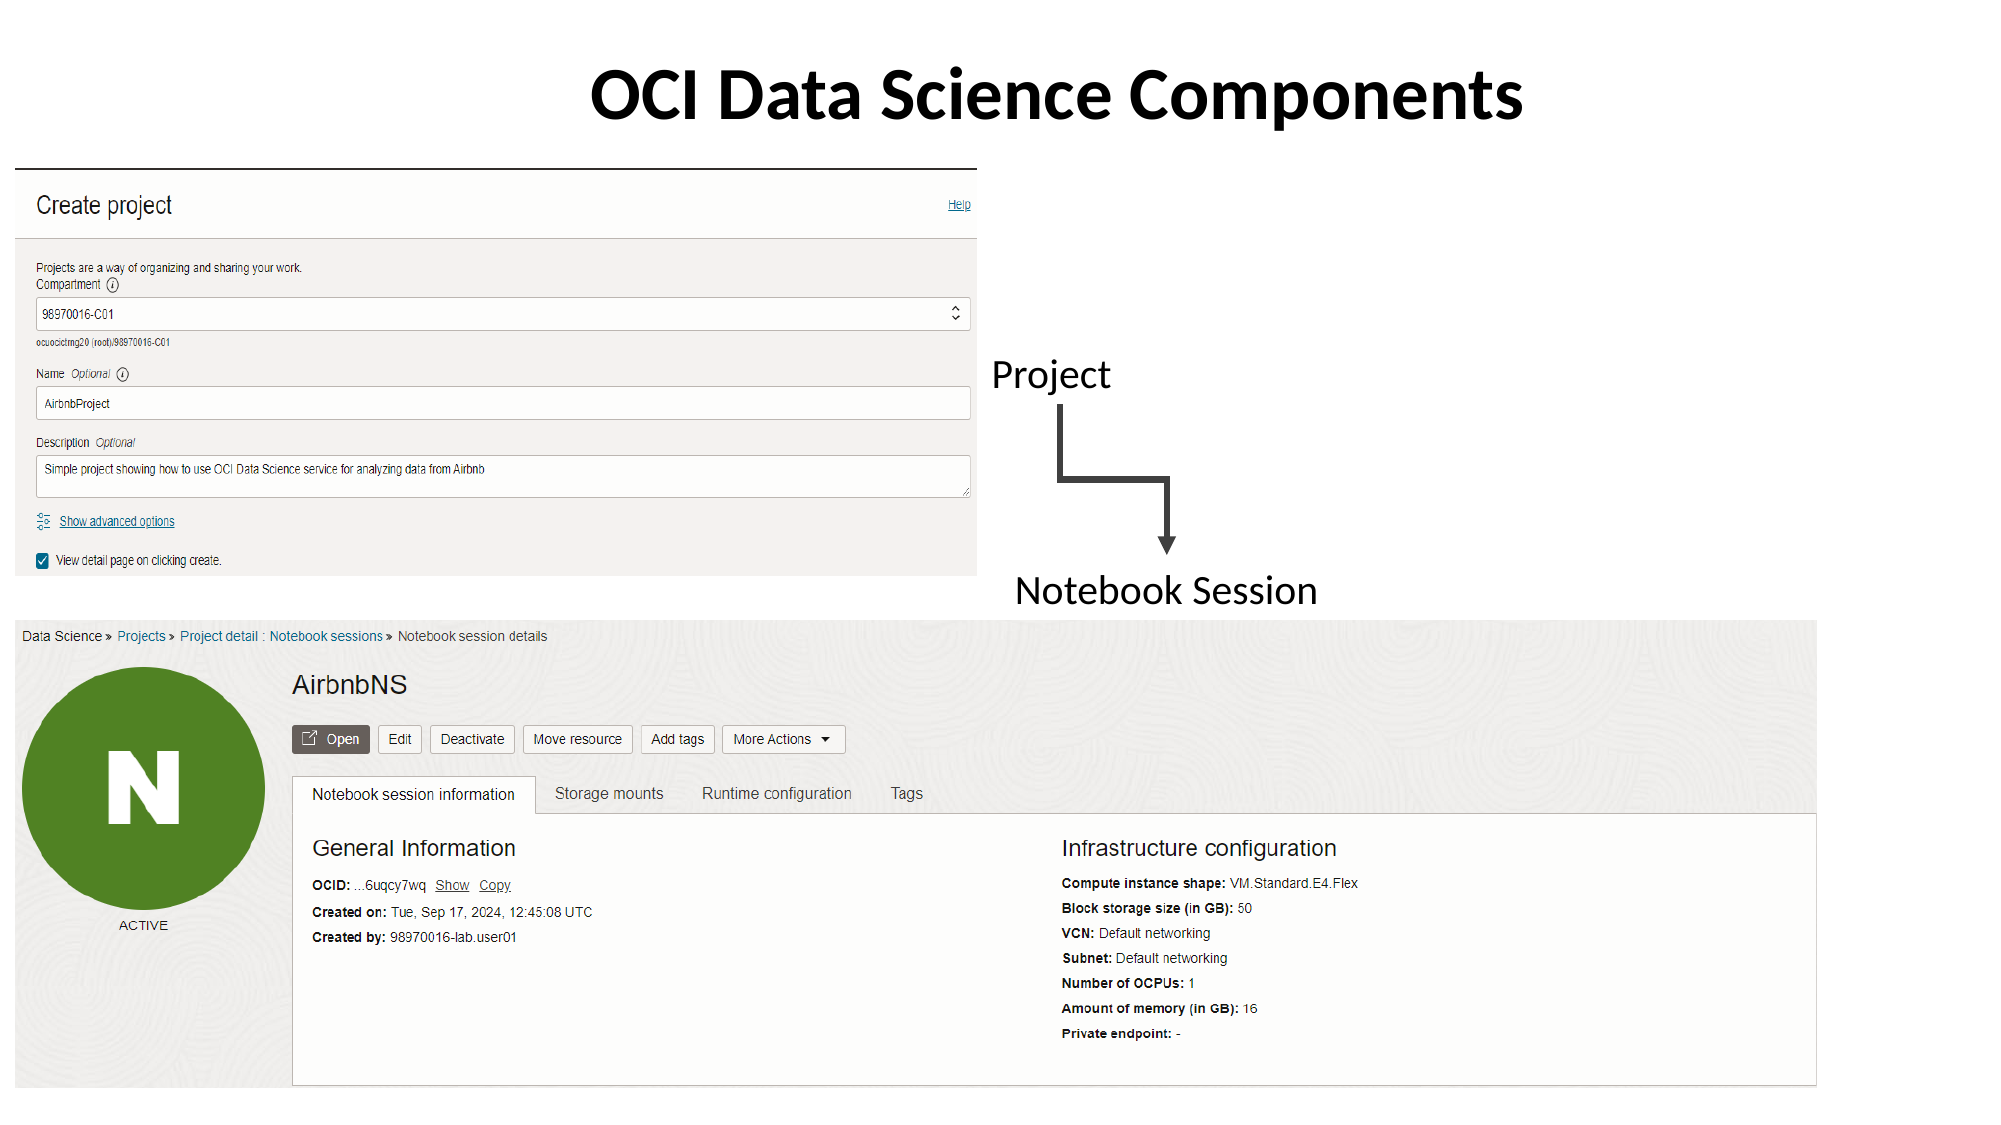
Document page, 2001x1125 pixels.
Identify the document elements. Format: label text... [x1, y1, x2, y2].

text_box Project [977, 339, 1144, 405]
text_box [1038, 426, 1189, 534]
picture [15, 620, 1817, 1088]
text_box Notebook Session [1000, 555, 1334, 620]
text_box OCI Data Science Components [575, 37, 1577, 142]
picture [15, 168, 977, 576]
